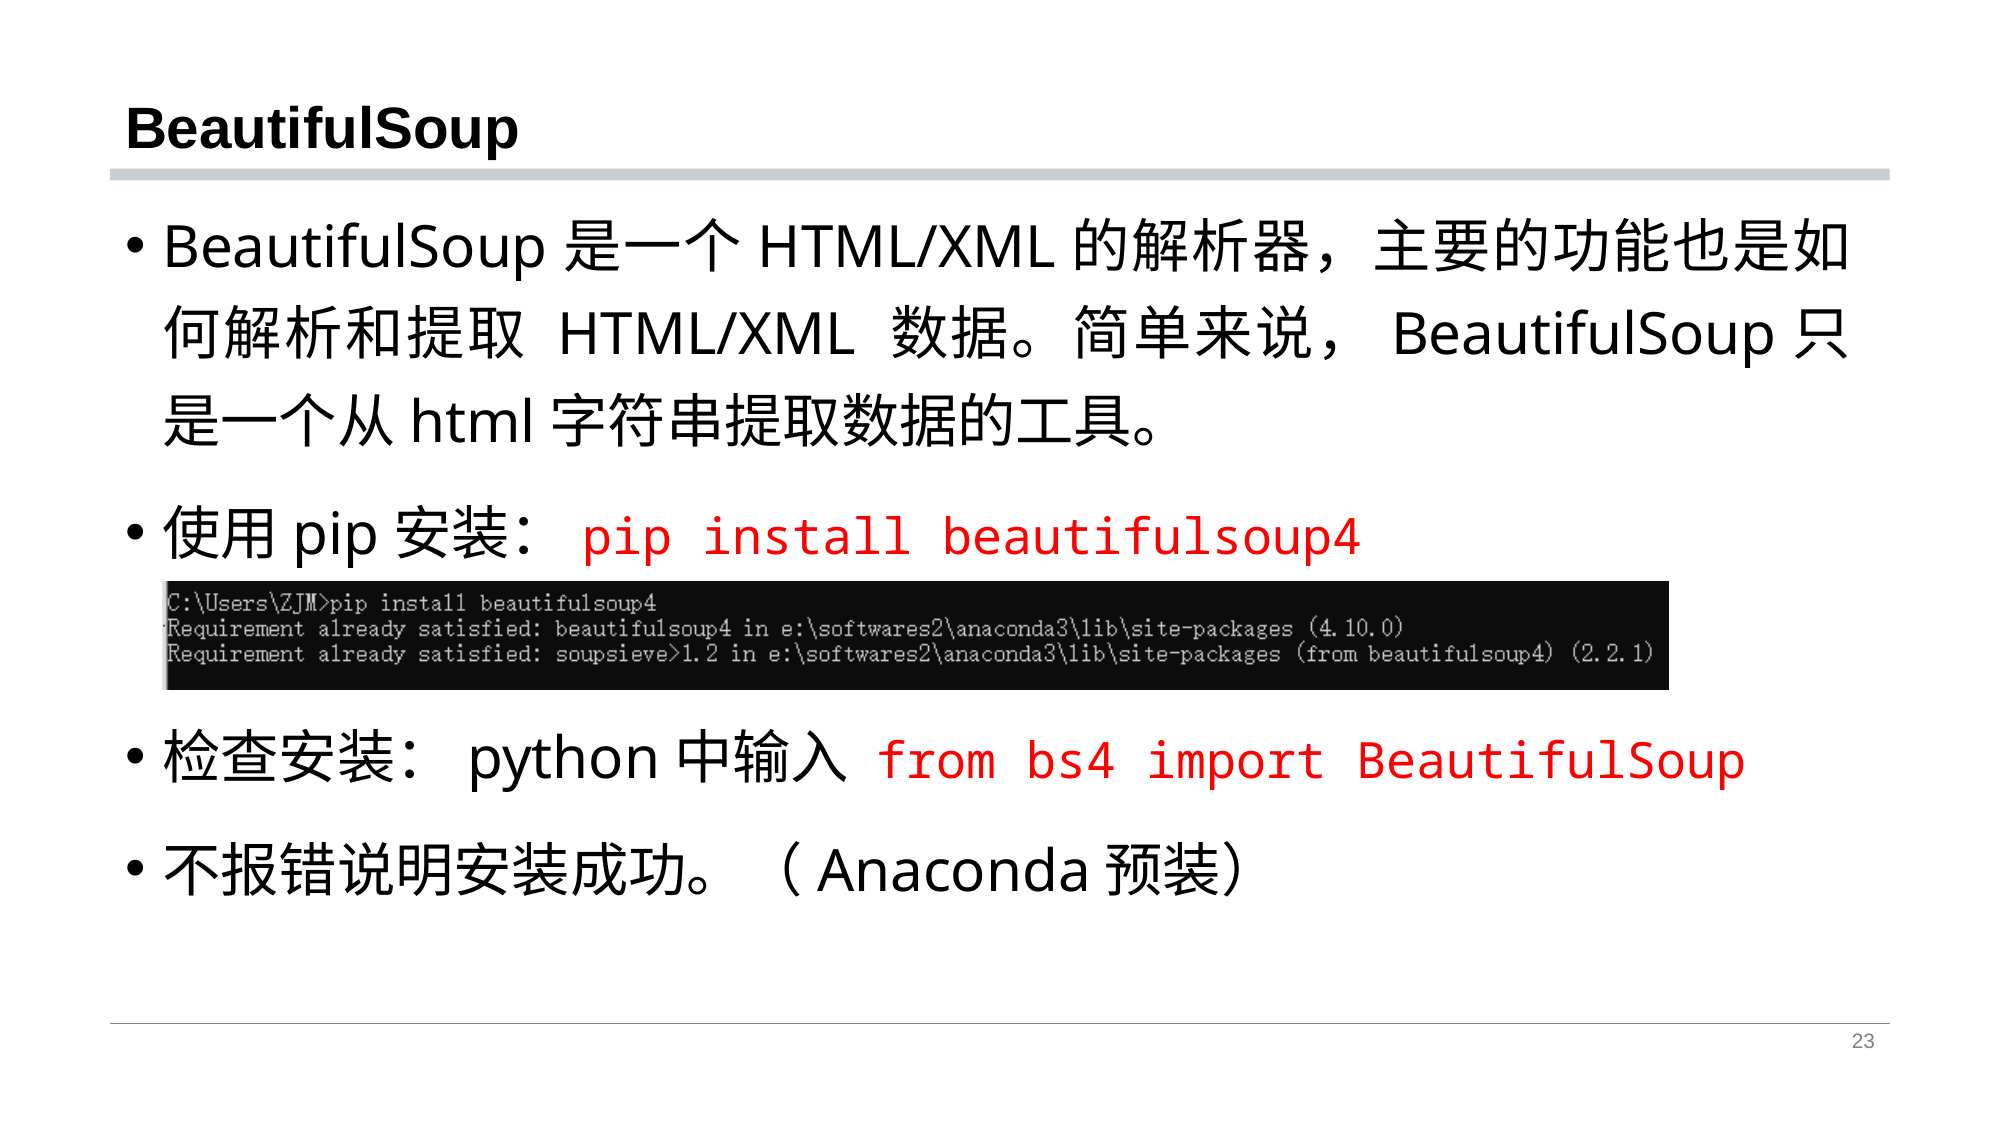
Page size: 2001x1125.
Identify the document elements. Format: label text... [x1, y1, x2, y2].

slide_number 23 [1412, 1022, 1890, 1057]
list BeautifulSoup是一个HTML/XML的解析器，主要的功能也是如何解析和提取 HTML/XML 数据。简单来说，BeautifulSoup只是一个从html字符串提取数据的工具。 使用pip安装：pip install beautifulsoup4 检查安装：python中输入 from bs4 import BeautifulSoup 不报错说明安装成功。（Anaconda预装） [109, 184, 1867, 1008]
picture [162, 581, 1669, 690]
title BeautifulSoup [109, 0, 1890, 169]
